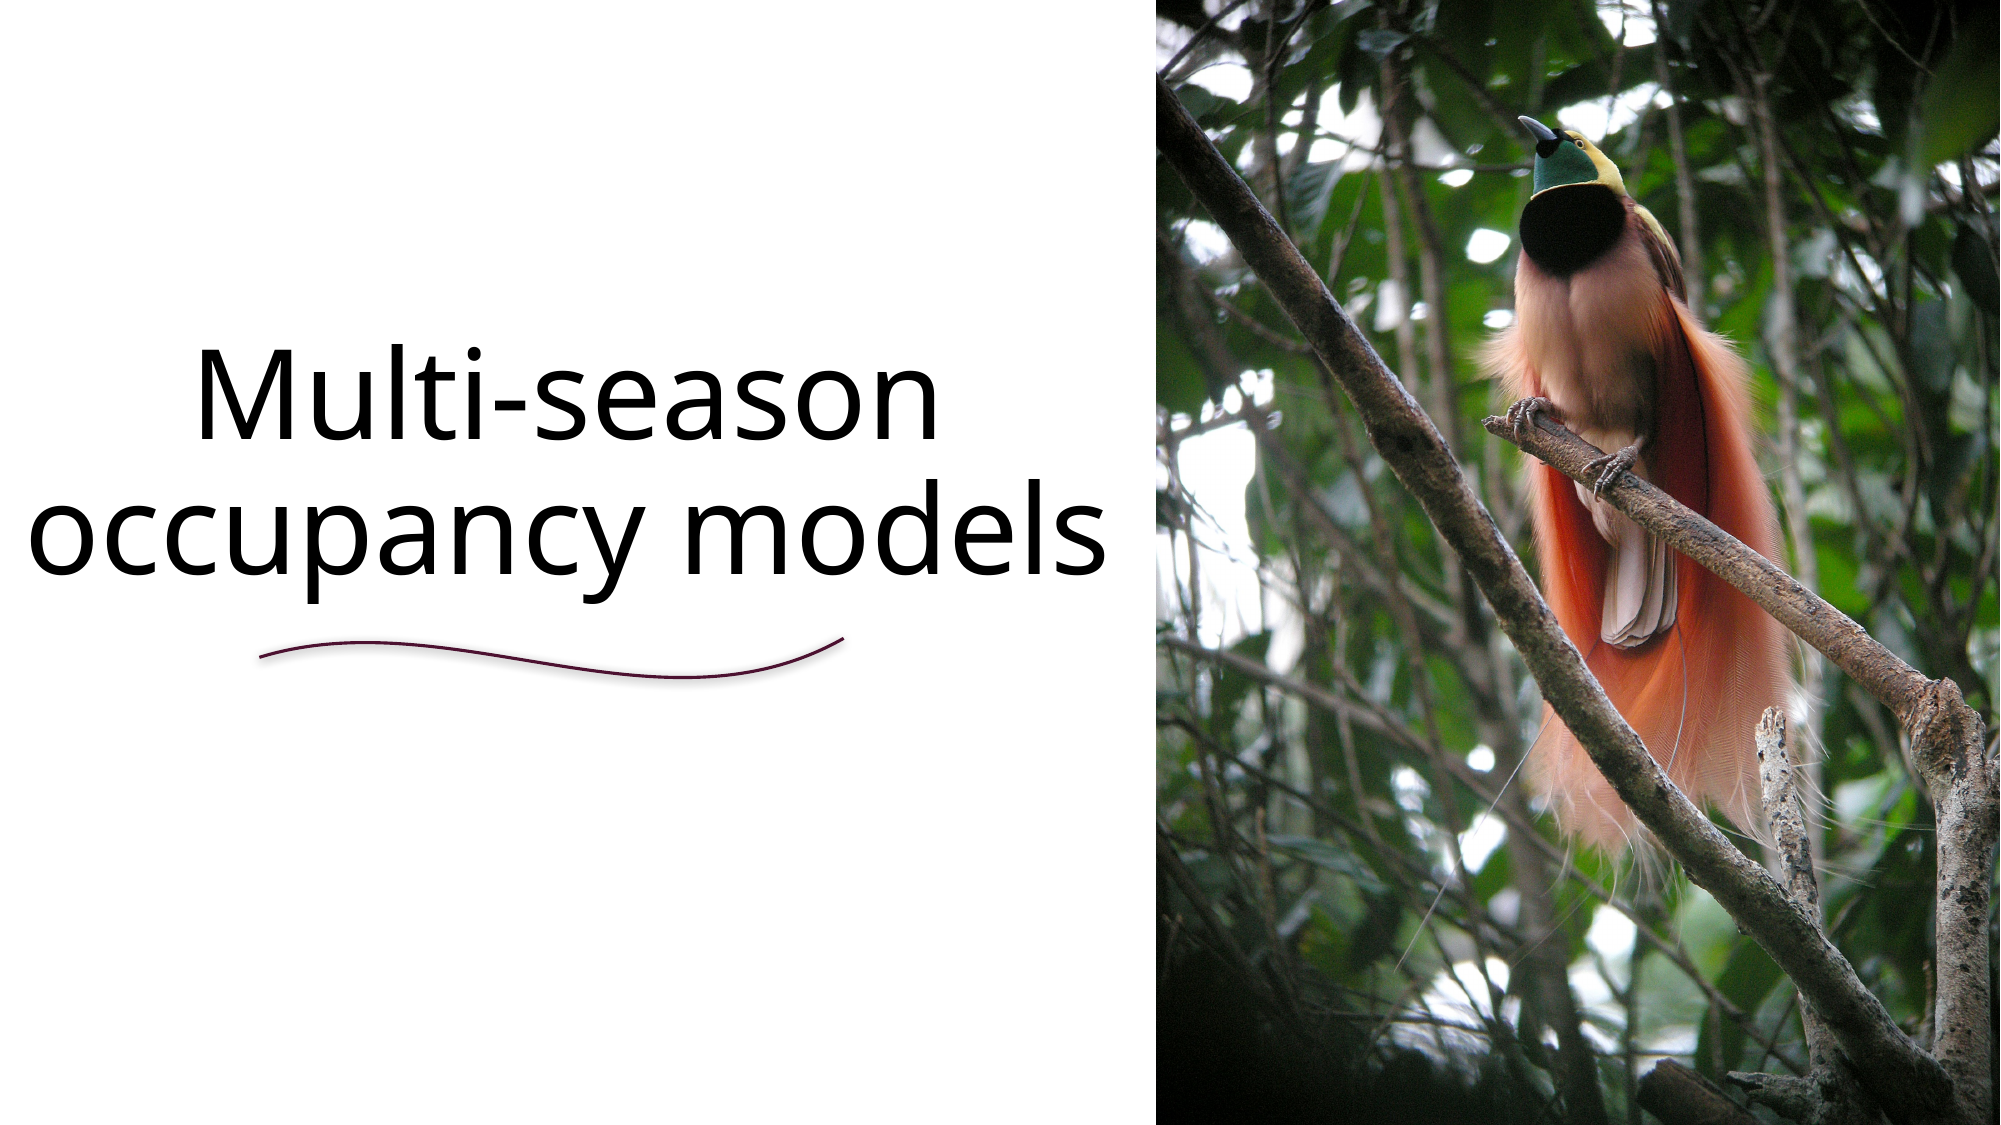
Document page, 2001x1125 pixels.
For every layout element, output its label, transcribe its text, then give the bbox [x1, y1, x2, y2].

title Multi-season occupancy models [0, 287, 1136, 610]
picture [1156, 0, 2000, 1125]
text_box [259, 638, 844, 678]
